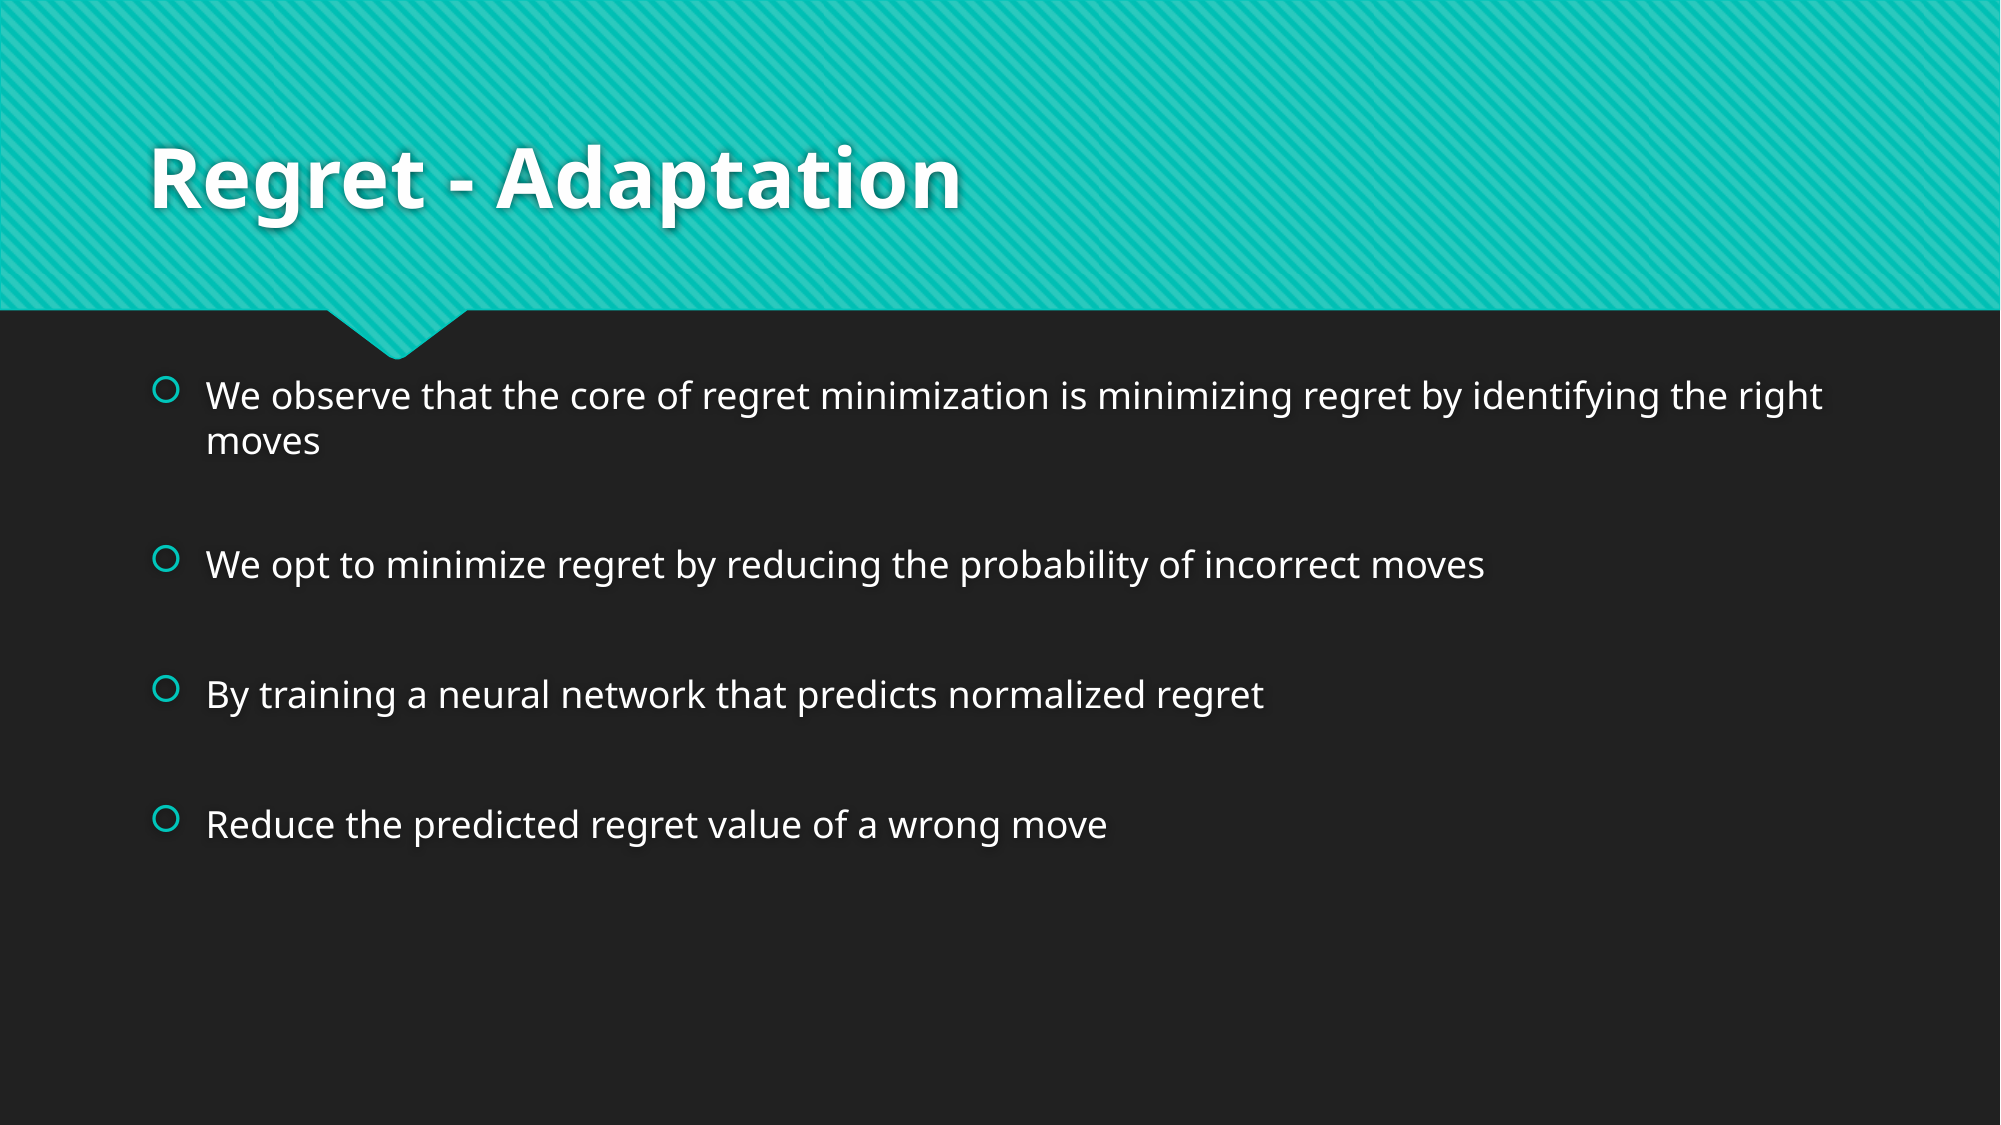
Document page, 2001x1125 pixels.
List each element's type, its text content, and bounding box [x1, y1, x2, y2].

list We observe that the core of regret minimization is minimizing regret by identifying the right moves We opt to minimize regret by reducing the probability of incorrect moves By training a neural network that predicts normalized regret Reduce the predicted regret value of a wrong move [134, 364, 1866, 962]
title Regret - Adaptation [132, 73, 1868, 233]
